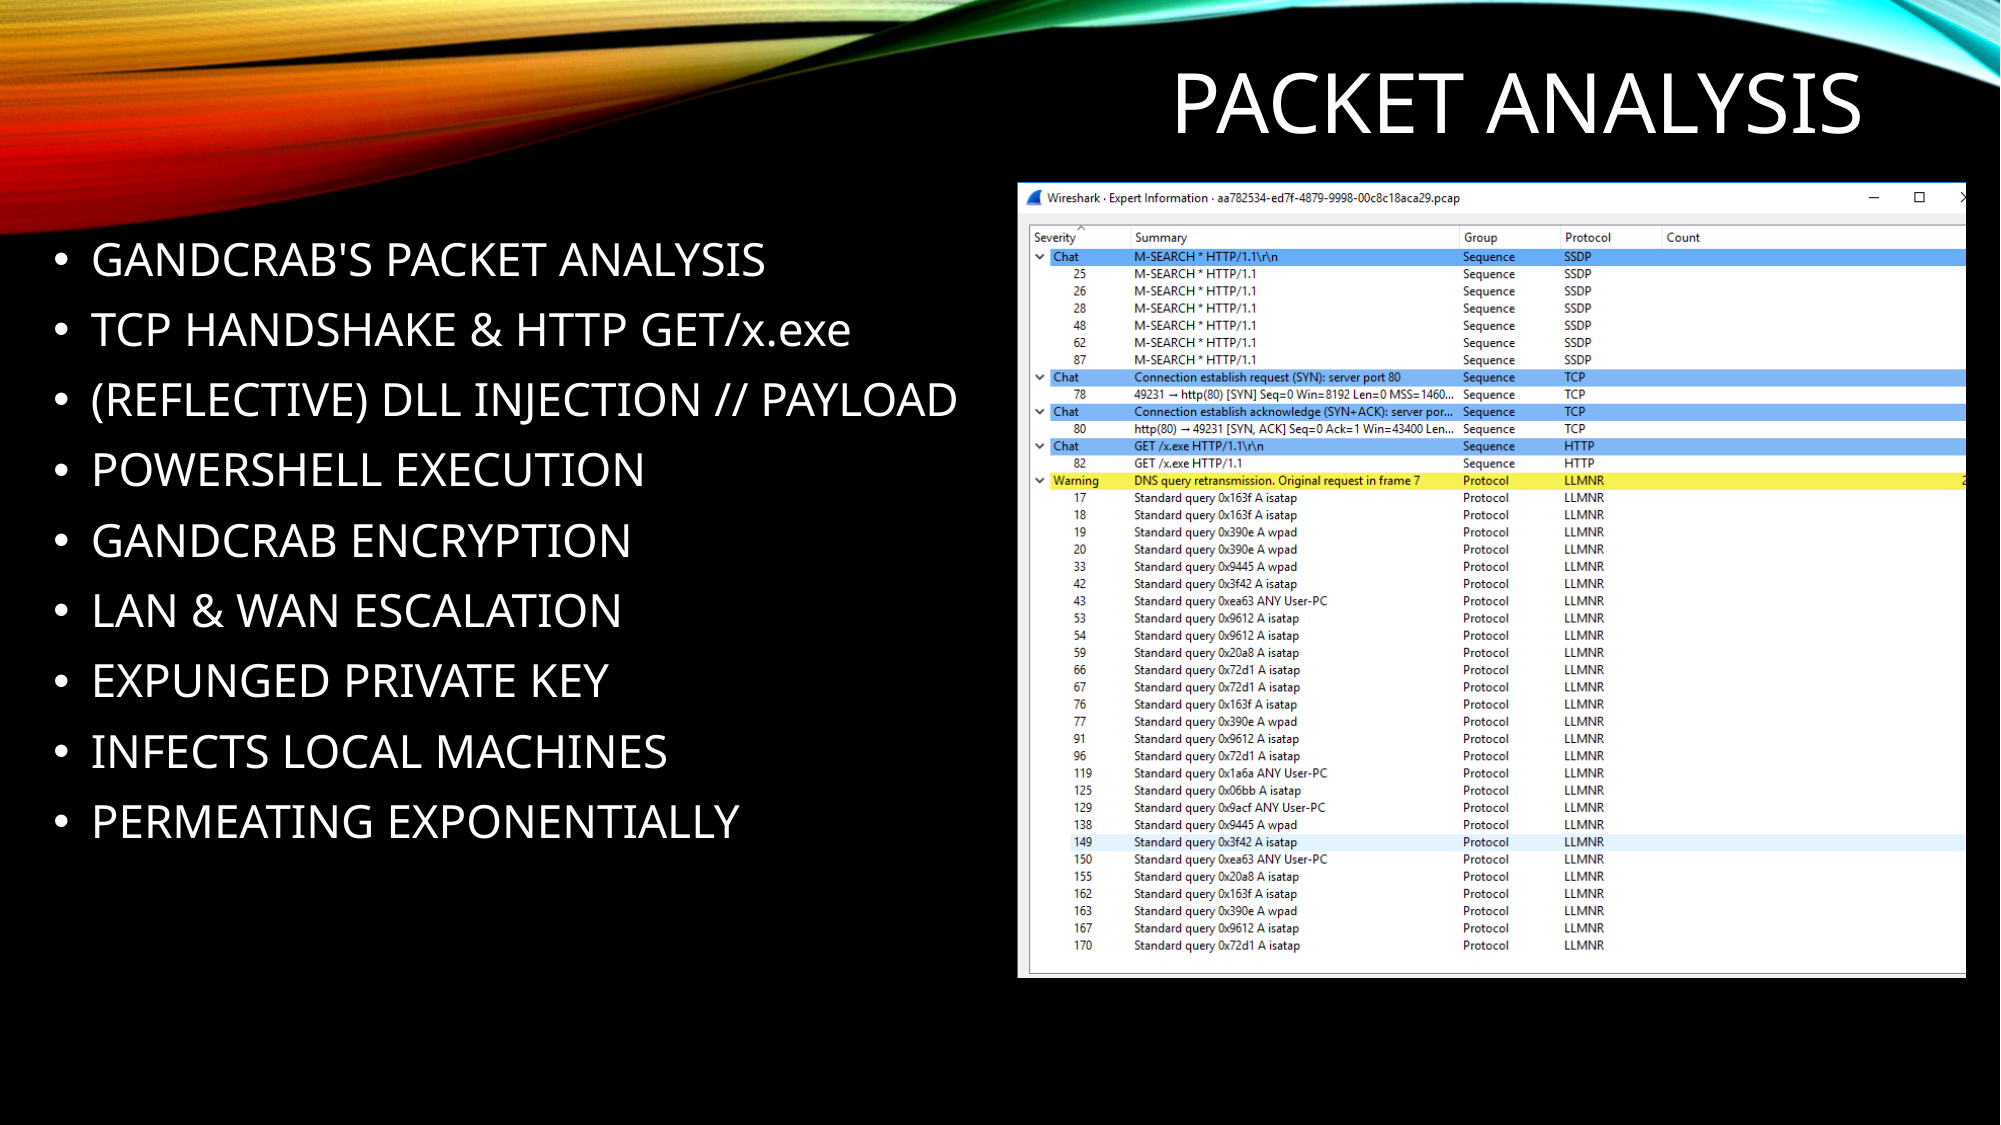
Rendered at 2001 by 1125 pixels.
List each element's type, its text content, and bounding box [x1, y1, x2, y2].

title PACKET ANALYSIS [467, 0, 1880, 213]
picture [0, 0, 2000, 978]
list GANDCRAB'S PACKET ANALYSIS TCP HANDSHAKE & HTTP GET/x.exe (REFLECTIVE) DLL INJECTION // PAYLOAD POWERSHELL EXECUTION GANDCRAB ENCRYPTION LAN & WAN ESCALATION EXPUNGED PRIVATE KEY INFECTS LOCAL MACHINES PERMEATING EXPONENTIALLY [38, 229, 1016, 890]
